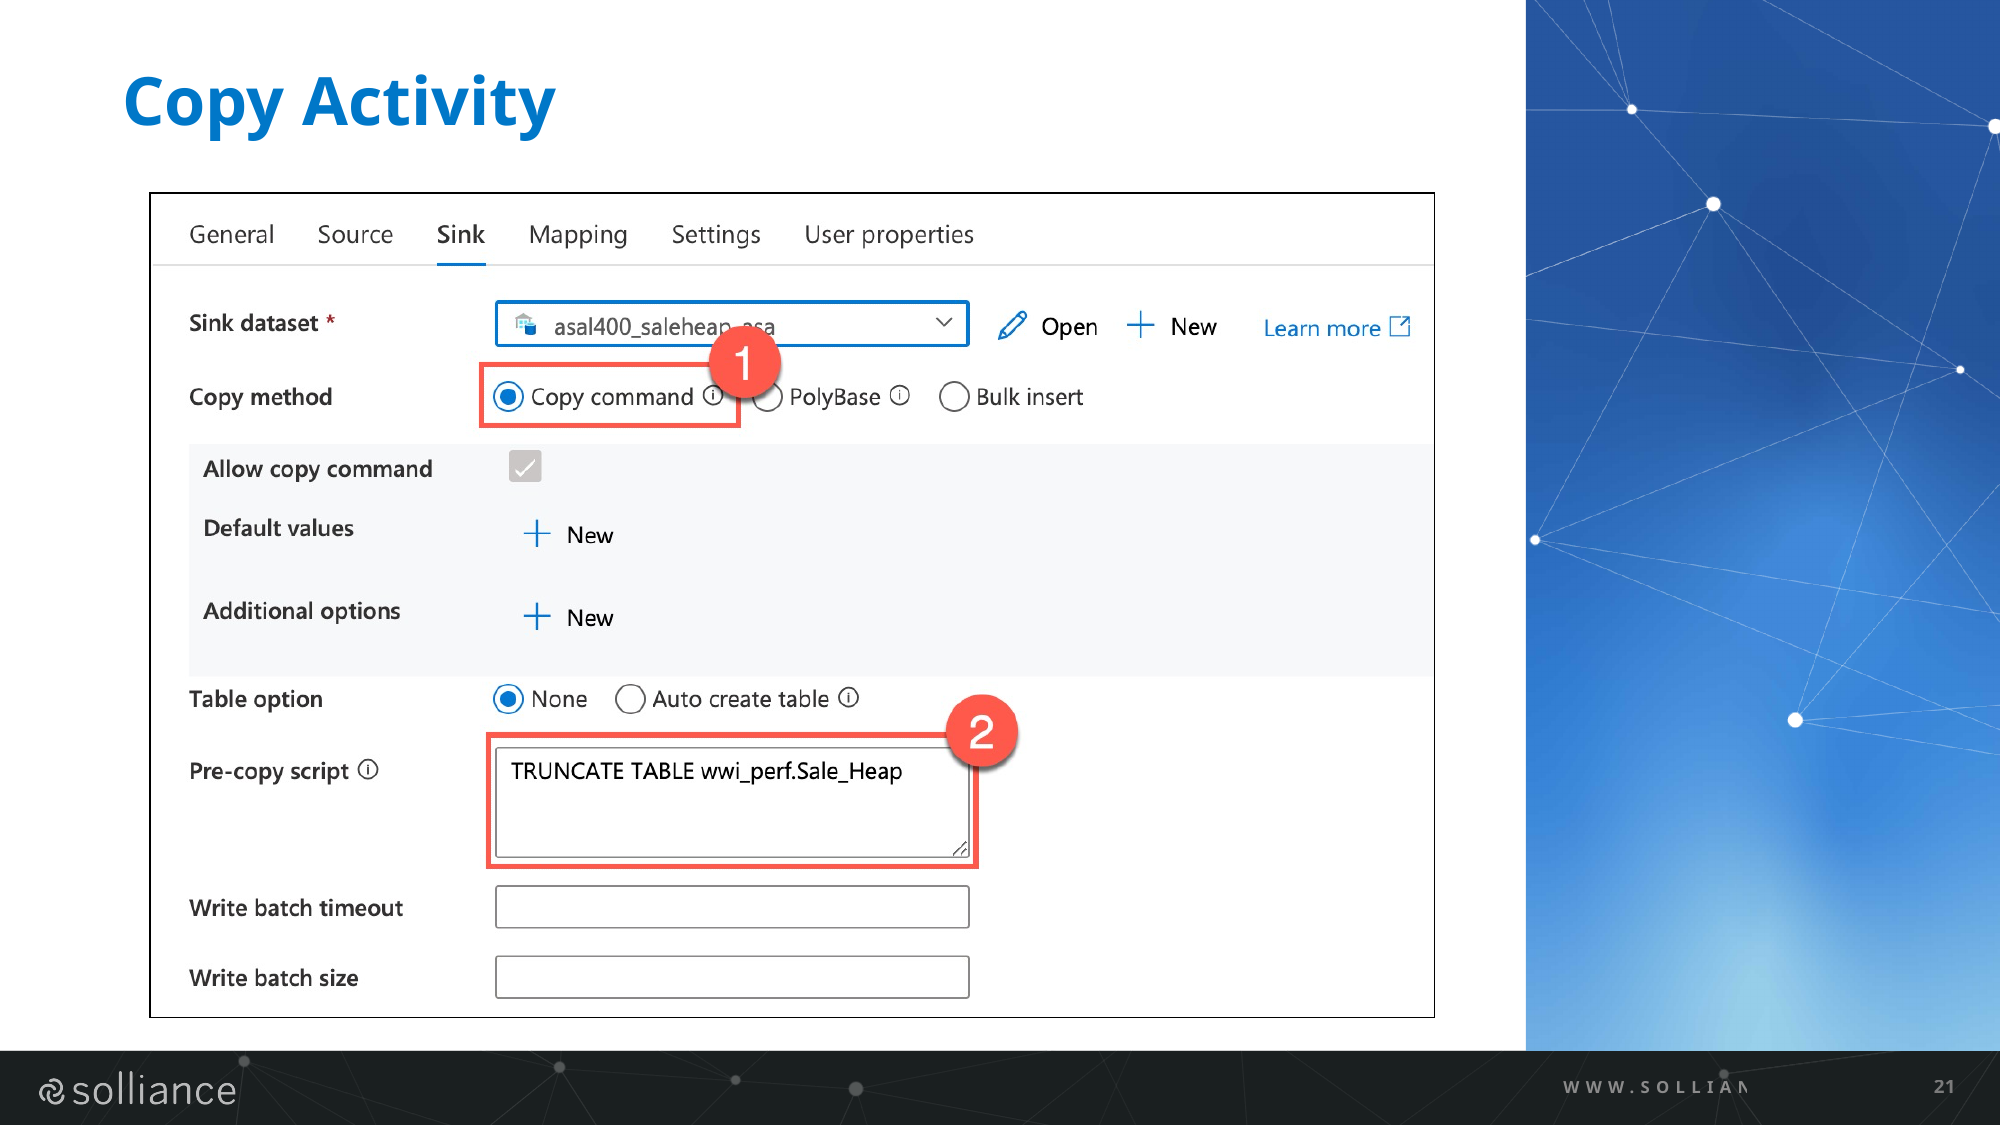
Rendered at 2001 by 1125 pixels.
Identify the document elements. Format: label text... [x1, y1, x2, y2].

title Copy Activity [107, 56, 1350, 150]
picture [39, 1071, 236, 1105]
picture [1525, 0, 2000, 1051]
slide_number 21 [1908, 1060, 1981, 1116]
footer WWW.SOLLIANCE.NET [1186, 1060, 1862, 1116]
picture [149, 192, 1435, 1018]
